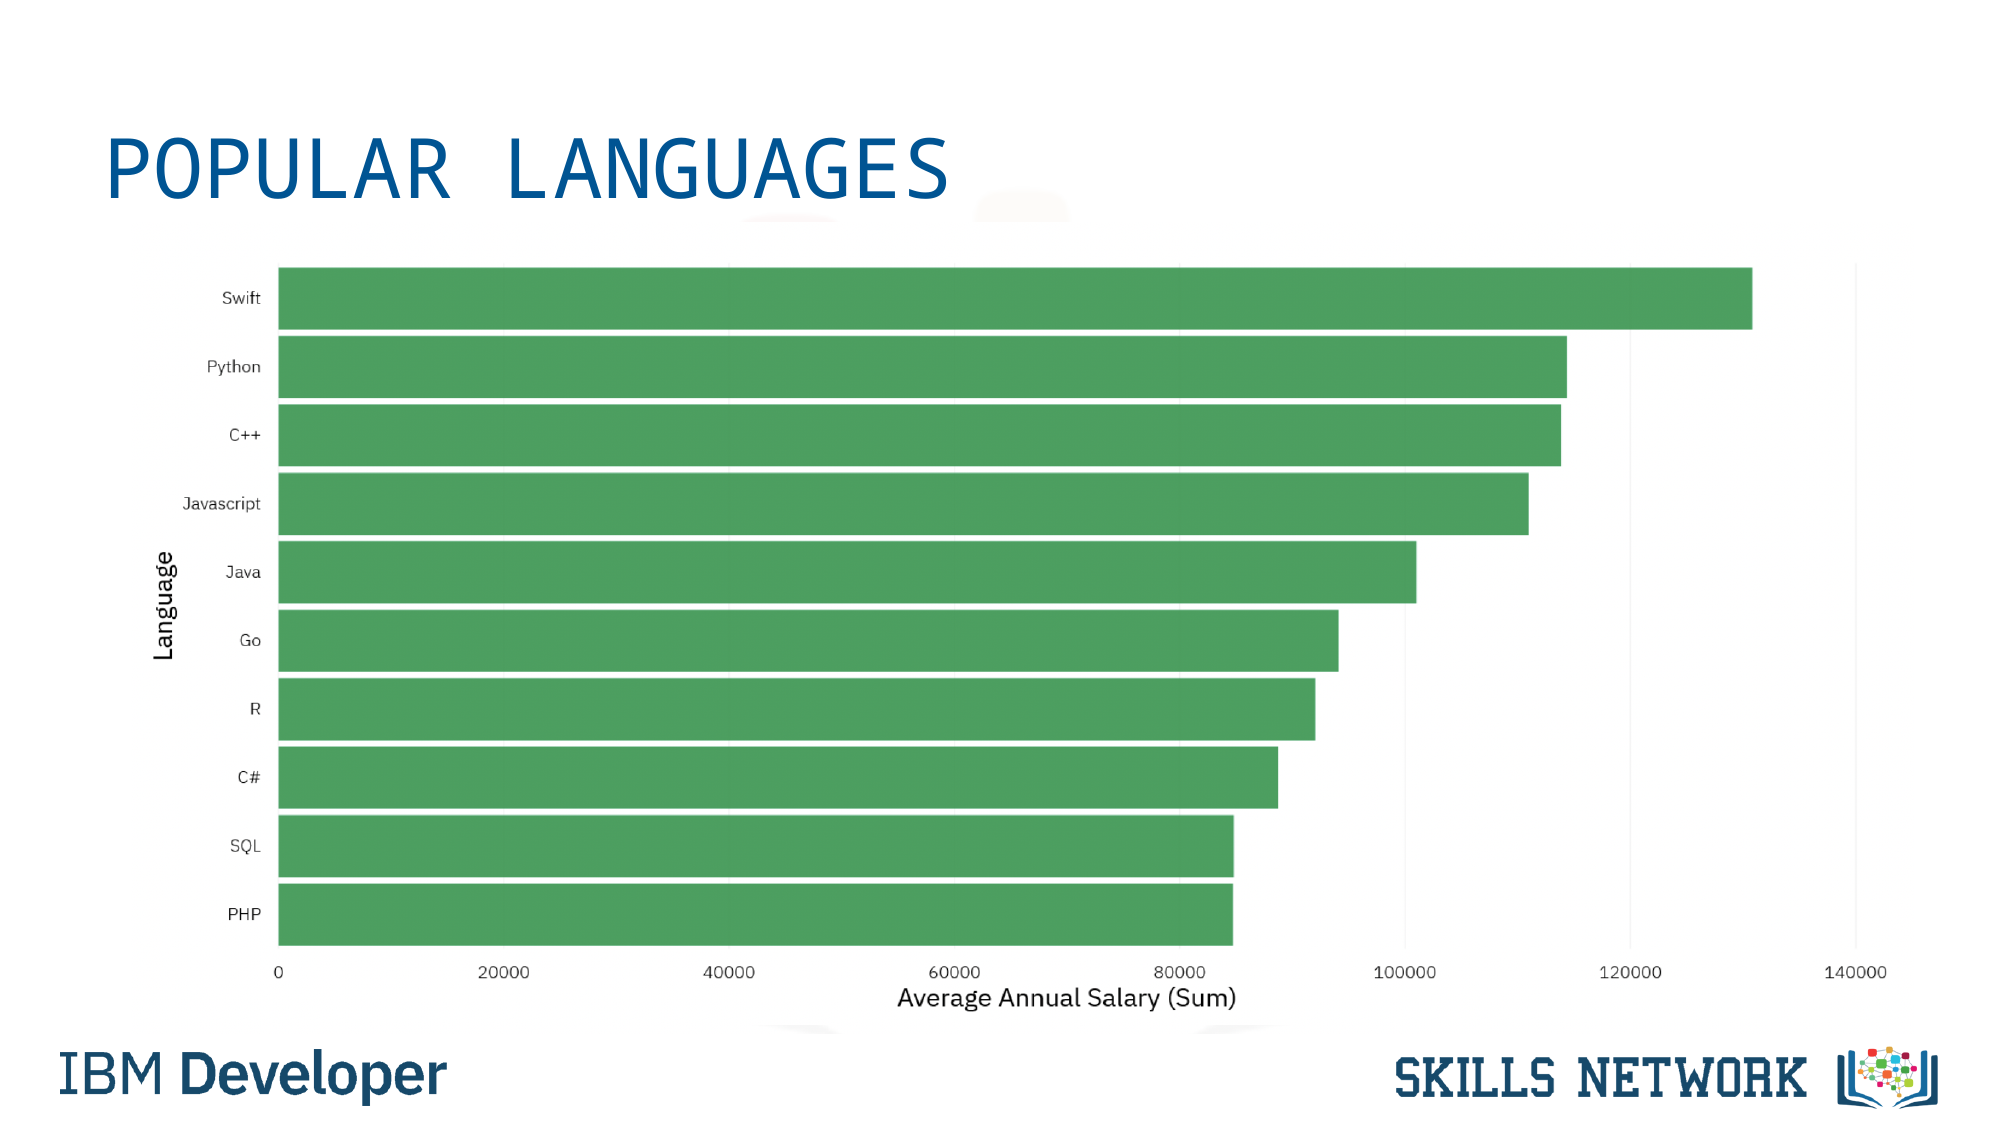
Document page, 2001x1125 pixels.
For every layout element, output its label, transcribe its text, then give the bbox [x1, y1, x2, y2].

picture [1390, 1045, 1945, 1111]
picture [55, 1045, 459, 1108]
picture [131, 222, 1914, 1034]
title POPULAR LANGUAGES [88, 62, 1061, 281]
